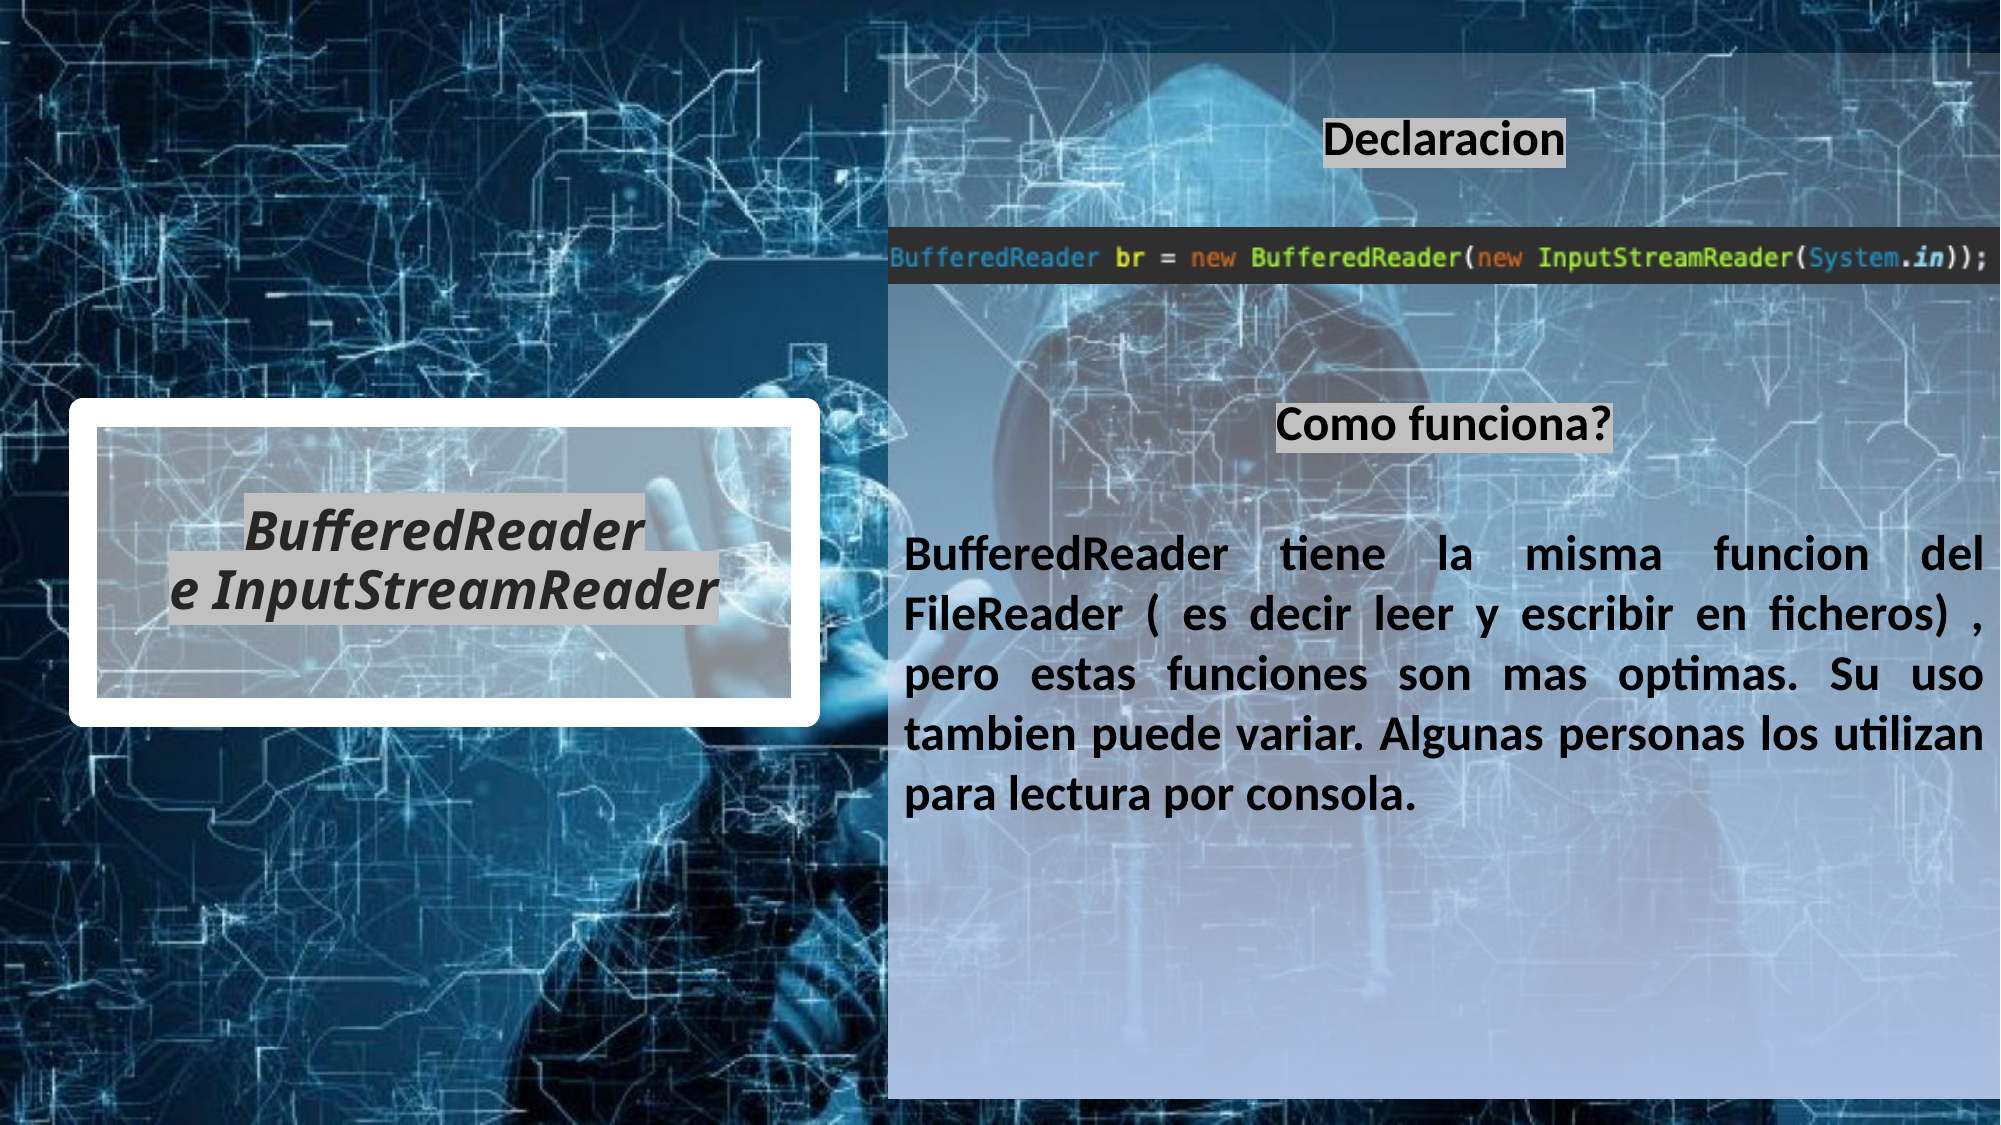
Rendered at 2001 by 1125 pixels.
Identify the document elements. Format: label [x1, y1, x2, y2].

picture [888, 227, 2000, 284]
list [0, 0, 2000, 1125]
